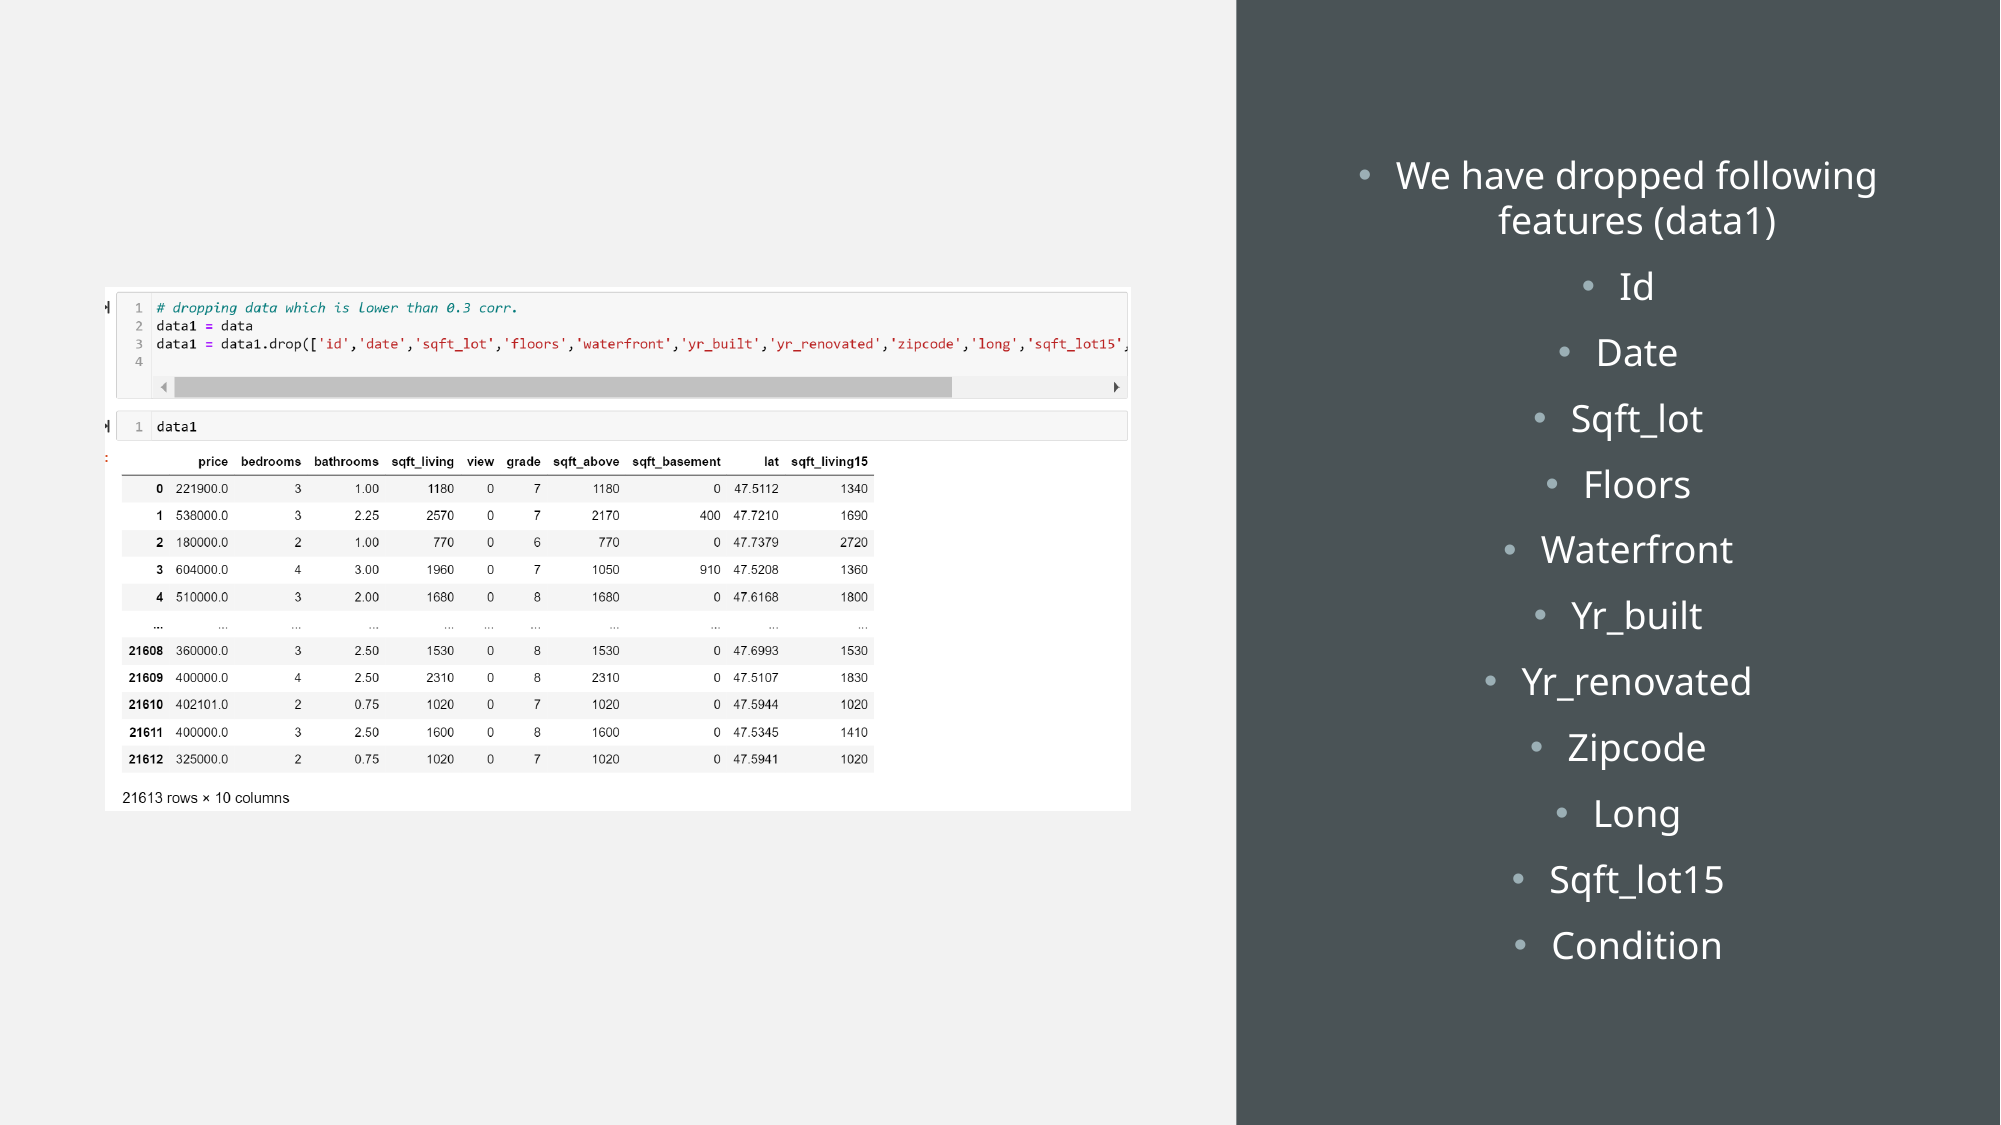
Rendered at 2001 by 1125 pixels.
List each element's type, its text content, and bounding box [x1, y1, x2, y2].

list We have dropped following features (data1) Id Date Sqft_lot Floors Waterfront Yr_built Yr_renovated Zipcode Long Sqft_lot15 Condition [1342, 144, 1895, 994]
text_box [1236, 0, 2000, 1125]
picture [105, 287, 1131, 811]
text_box [0, 0, 1236, 1125]
